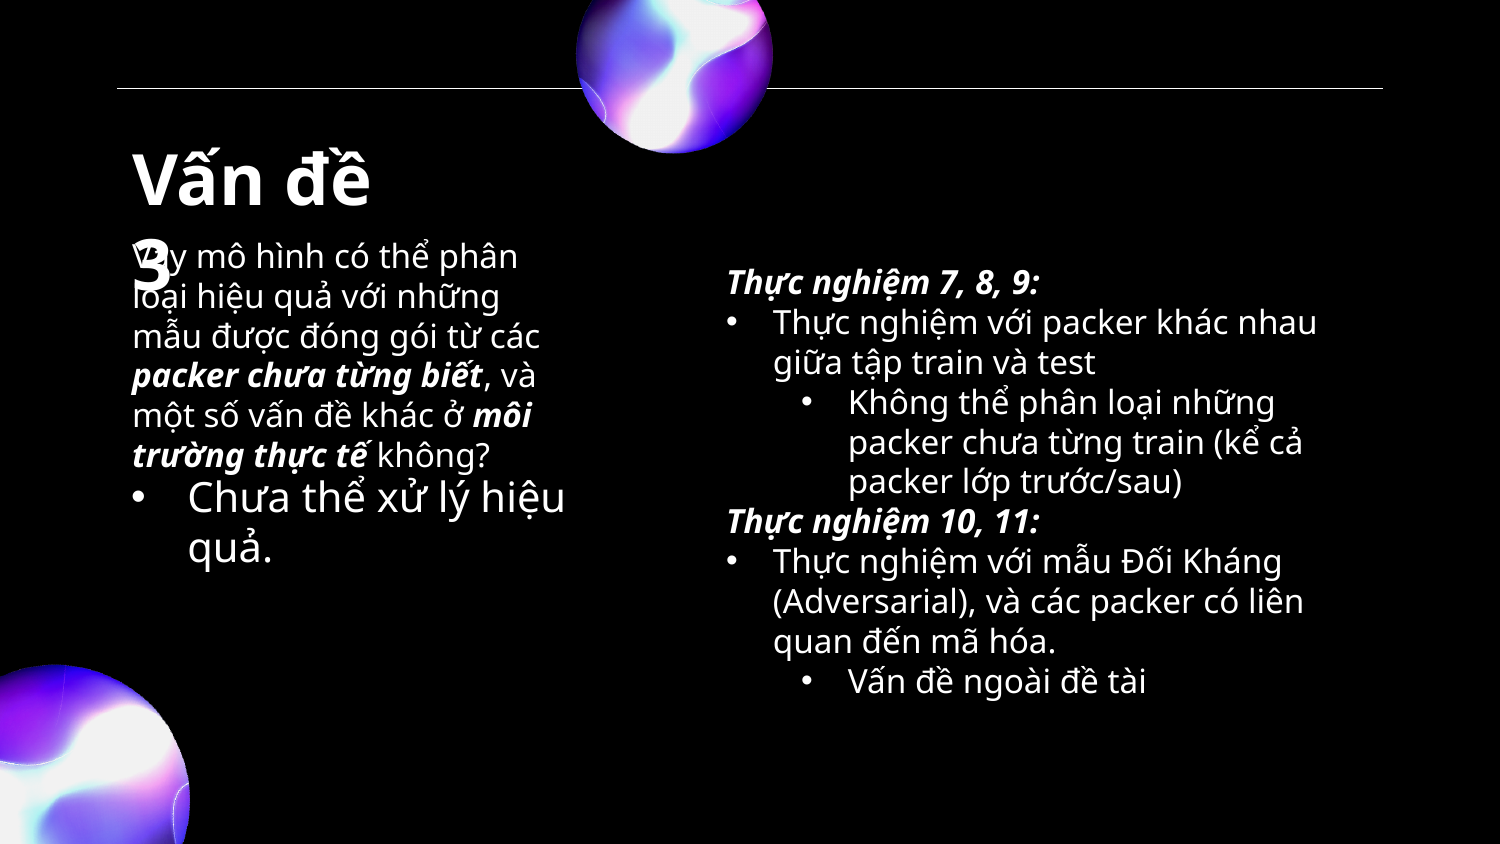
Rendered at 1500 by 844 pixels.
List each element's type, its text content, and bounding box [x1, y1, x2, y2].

title Vấn đề 3 [116, 119, 441, 219]
text_box Chưa thể xử lý hiệu quả. [115, 455, 625, 567]
picture [0, 621, 220, 844]
subtitle Vậy mô hình có thể phân loại hiệu quả với những mẫu được đóng gói từ các packer chưa từng biết, và một số vấn đề khác ở môi trường thực tế không? [116, 219, 592, 455]
picture [536, 0, 813, 193]
text_box Thực nghiệm 7, 8, 9: Thực nghiệm với packer khác nhau giữa tập train và test Không thể phân loại những packer chưa từng train (kể cả packer lớp trước/sau) Thực nghiệm 10, 11: Thực nghiệm với mẫu Đối Kháng (Adversarial), và các packer có liên quan đến mã hóa. Vấn đề ngoài đề tài [710, 246, 1384, 710]
